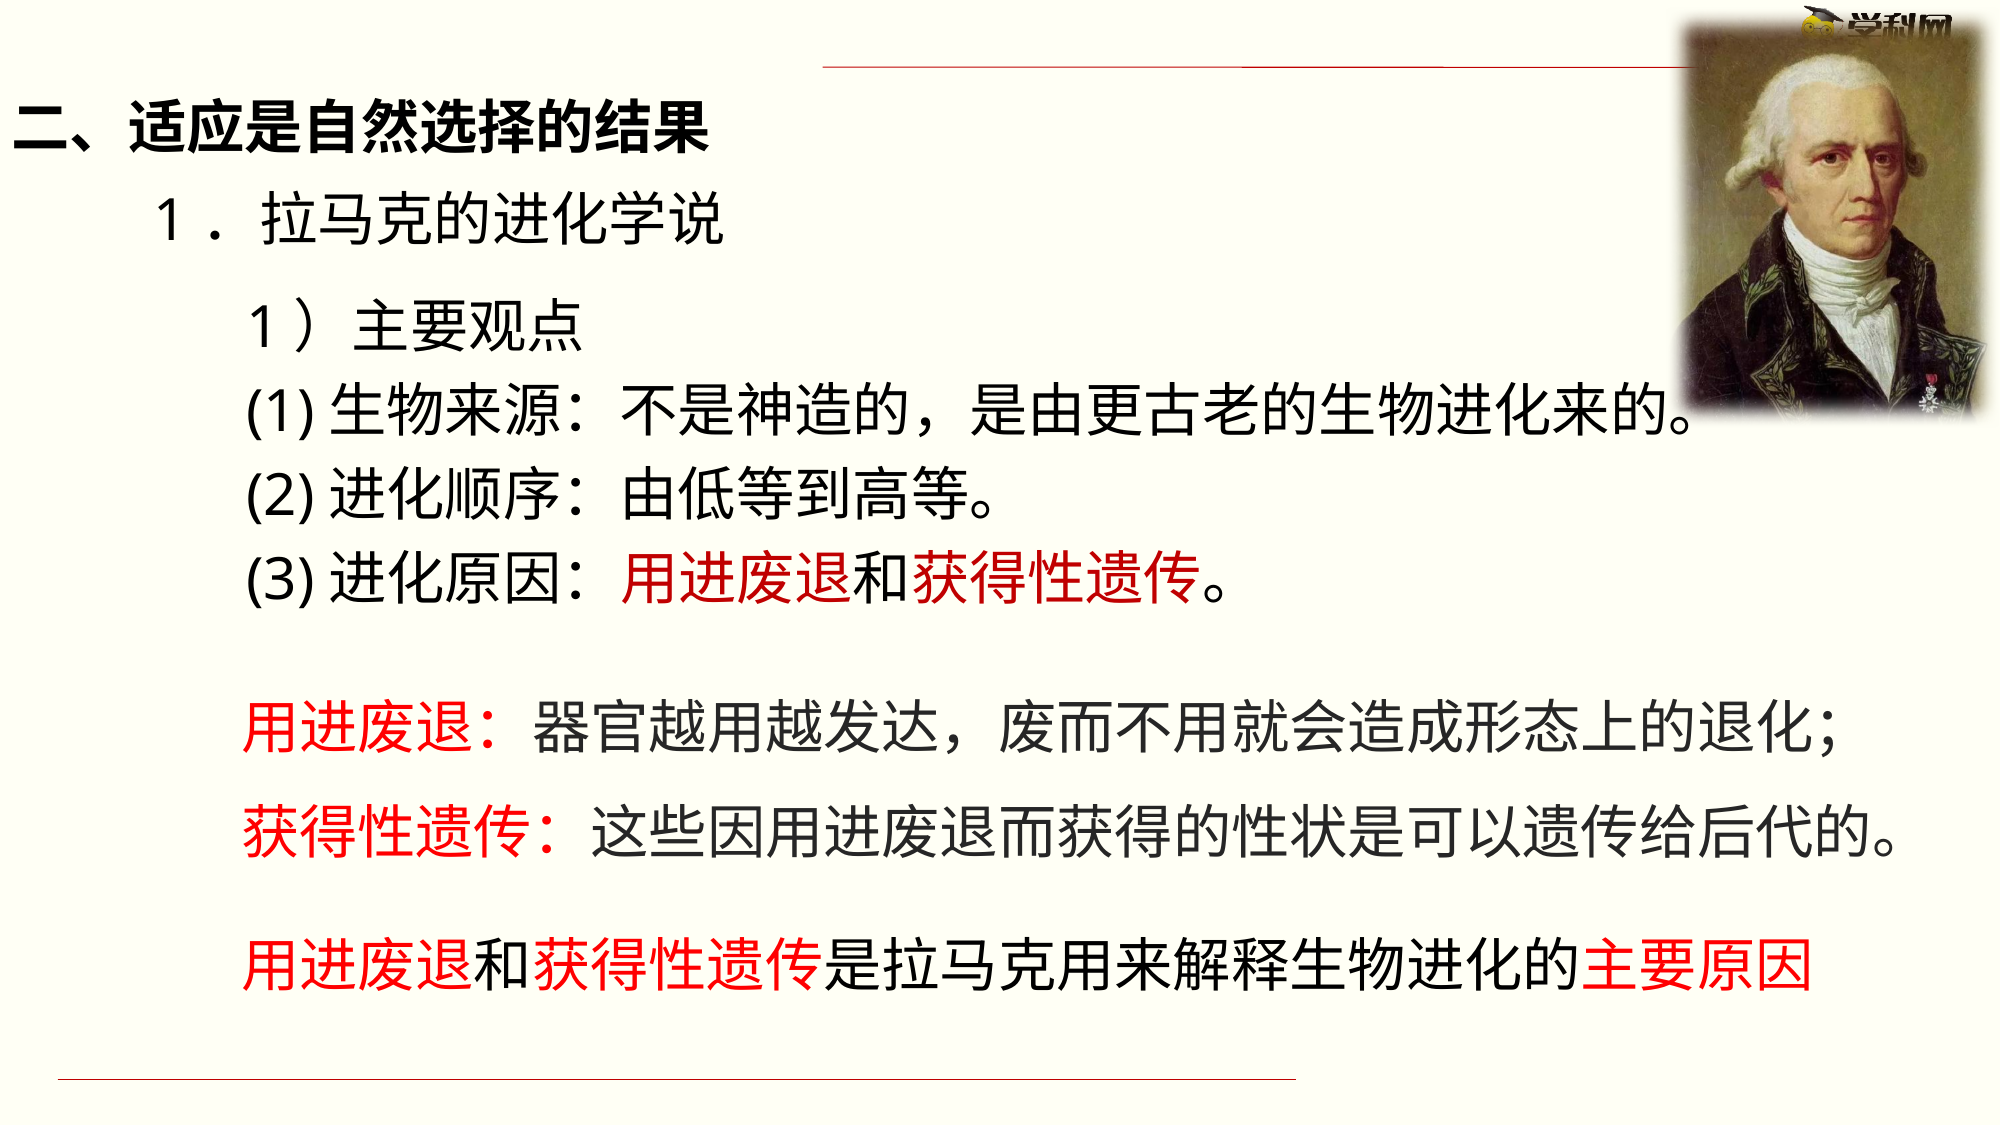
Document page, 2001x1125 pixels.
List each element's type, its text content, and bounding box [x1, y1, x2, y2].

text_box 1）主要观点 (1)生物来源：不是神造的，是由更古老的生物进化来的。 (2)进化顺序：由低等到高等。 (3)进化原因：用进废退和获得性遗传。 [226, 265, 1785, 641]
picture [1666, 0, 2000, 428]
text_box 用进废退：器官越用越发达，废而不用就会造成形态上的退化； 获得性遗传：这些因用进废退而获得的性状是可以遗传给后代的。 [226, 648, 1990, 873]
text_box 1．拉马克的进化学说 [143, 172, 736, 263]
text_box 用进废退和获得性遗传是拉马克用来解释生物进化的主要原因 [226, 920, 1904, 1006]
text_box 二、适应是自然选择的结果 [0, 82, 882, 168]
